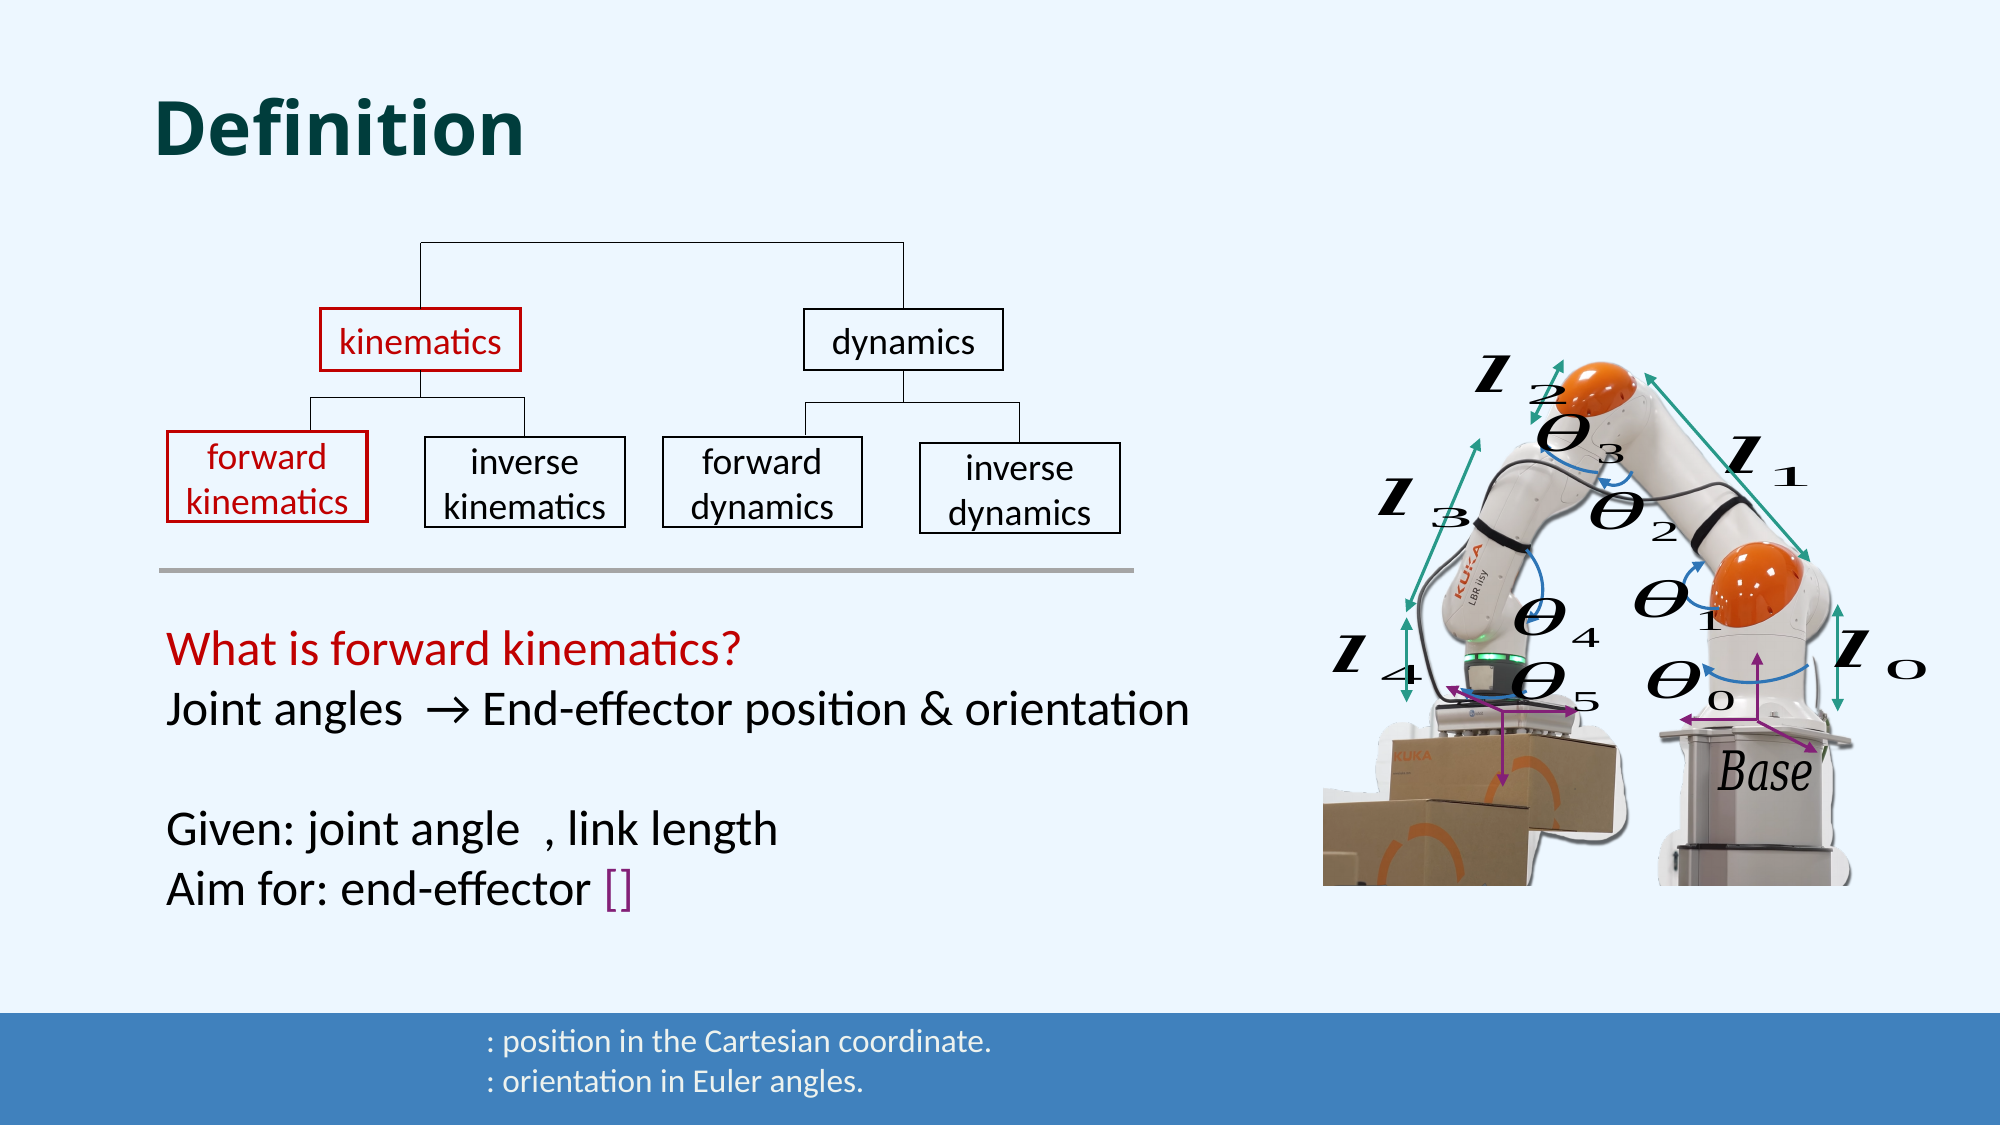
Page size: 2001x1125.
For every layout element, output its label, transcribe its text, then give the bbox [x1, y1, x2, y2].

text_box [1530, 359, 1564, 425]
text_box forward dynamics [662, 436, 863, 528]
picture [1323, 360, 1958, 886]
text_box forward kinematics [167, 431, 368, 523]
title Definition [137, 41, 1863, 221]
text_box inverse kinematics [424, 436, 626, 528]
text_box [1445, 686, 1503, 712]
text_box inverse dynamics [919, 442, 1121, 534]
text_box kinematics [320, 308, 521, 371]
text_box dynamics [803, 308, 1004, 371]
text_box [1406, 438, 1481, 613]
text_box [1757, 721, 1818, 753]
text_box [1644, 372, 1811, 563]
